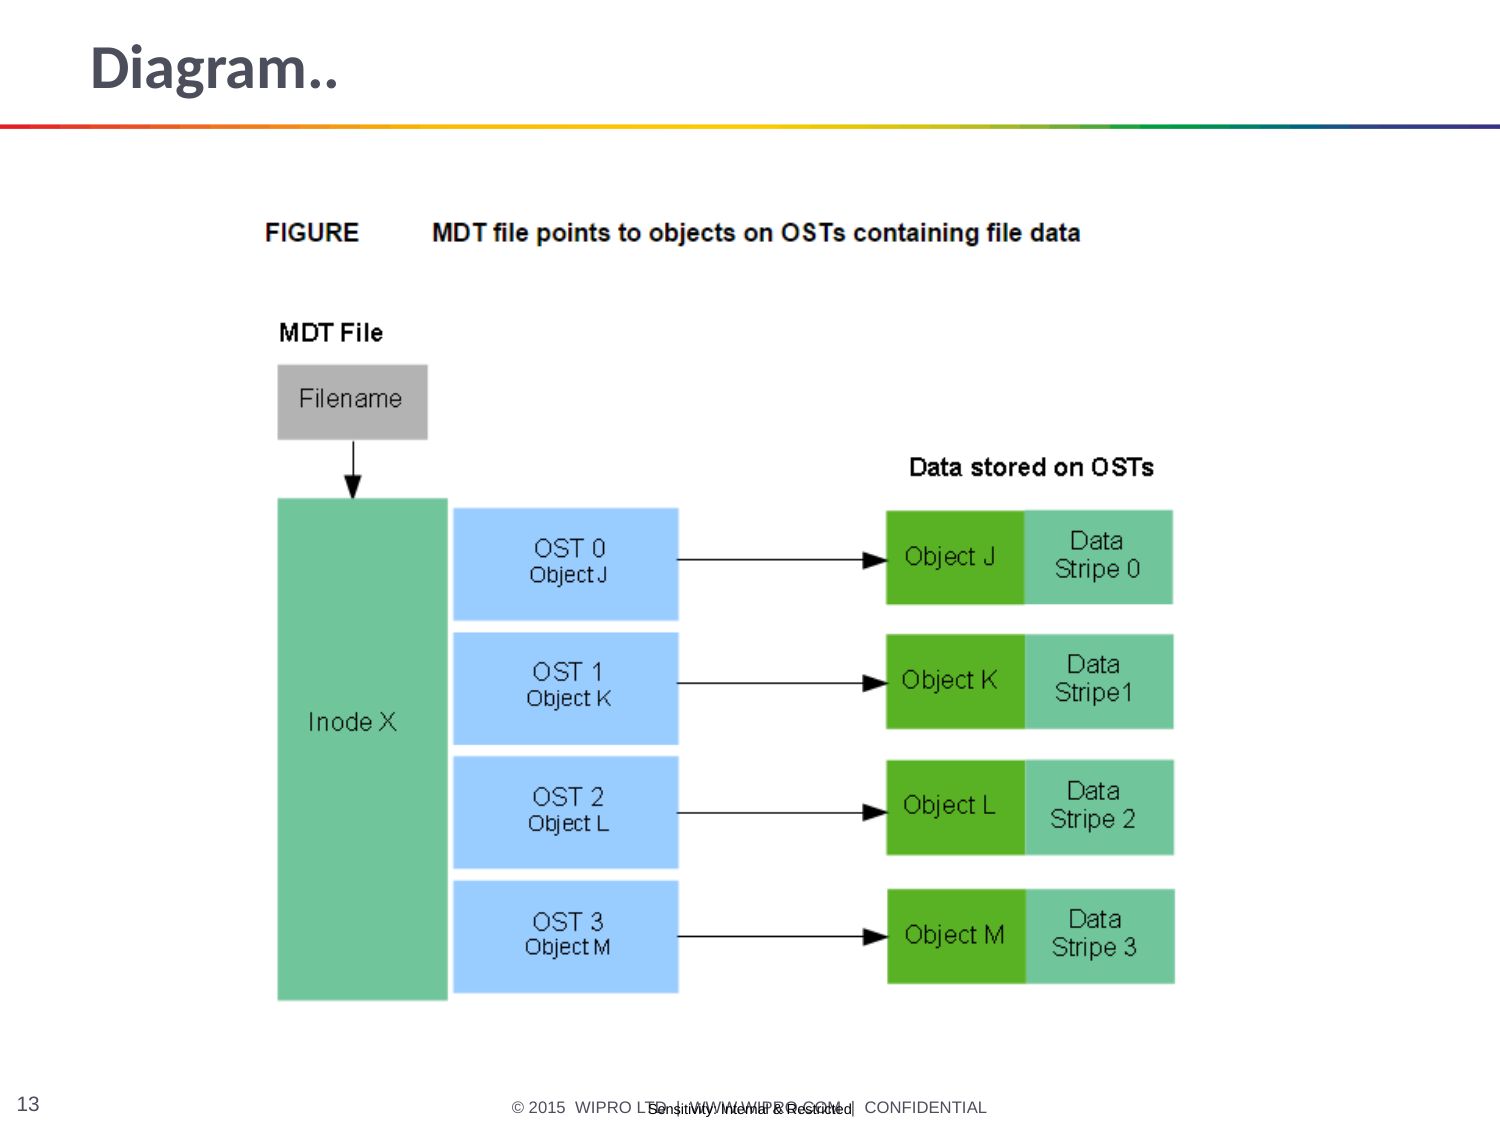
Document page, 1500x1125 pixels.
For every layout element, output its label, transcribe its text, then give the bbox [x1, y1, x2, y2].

title Diagram.. [74, 17, 1426, 109]
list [259, 208, 1241, 1011]
